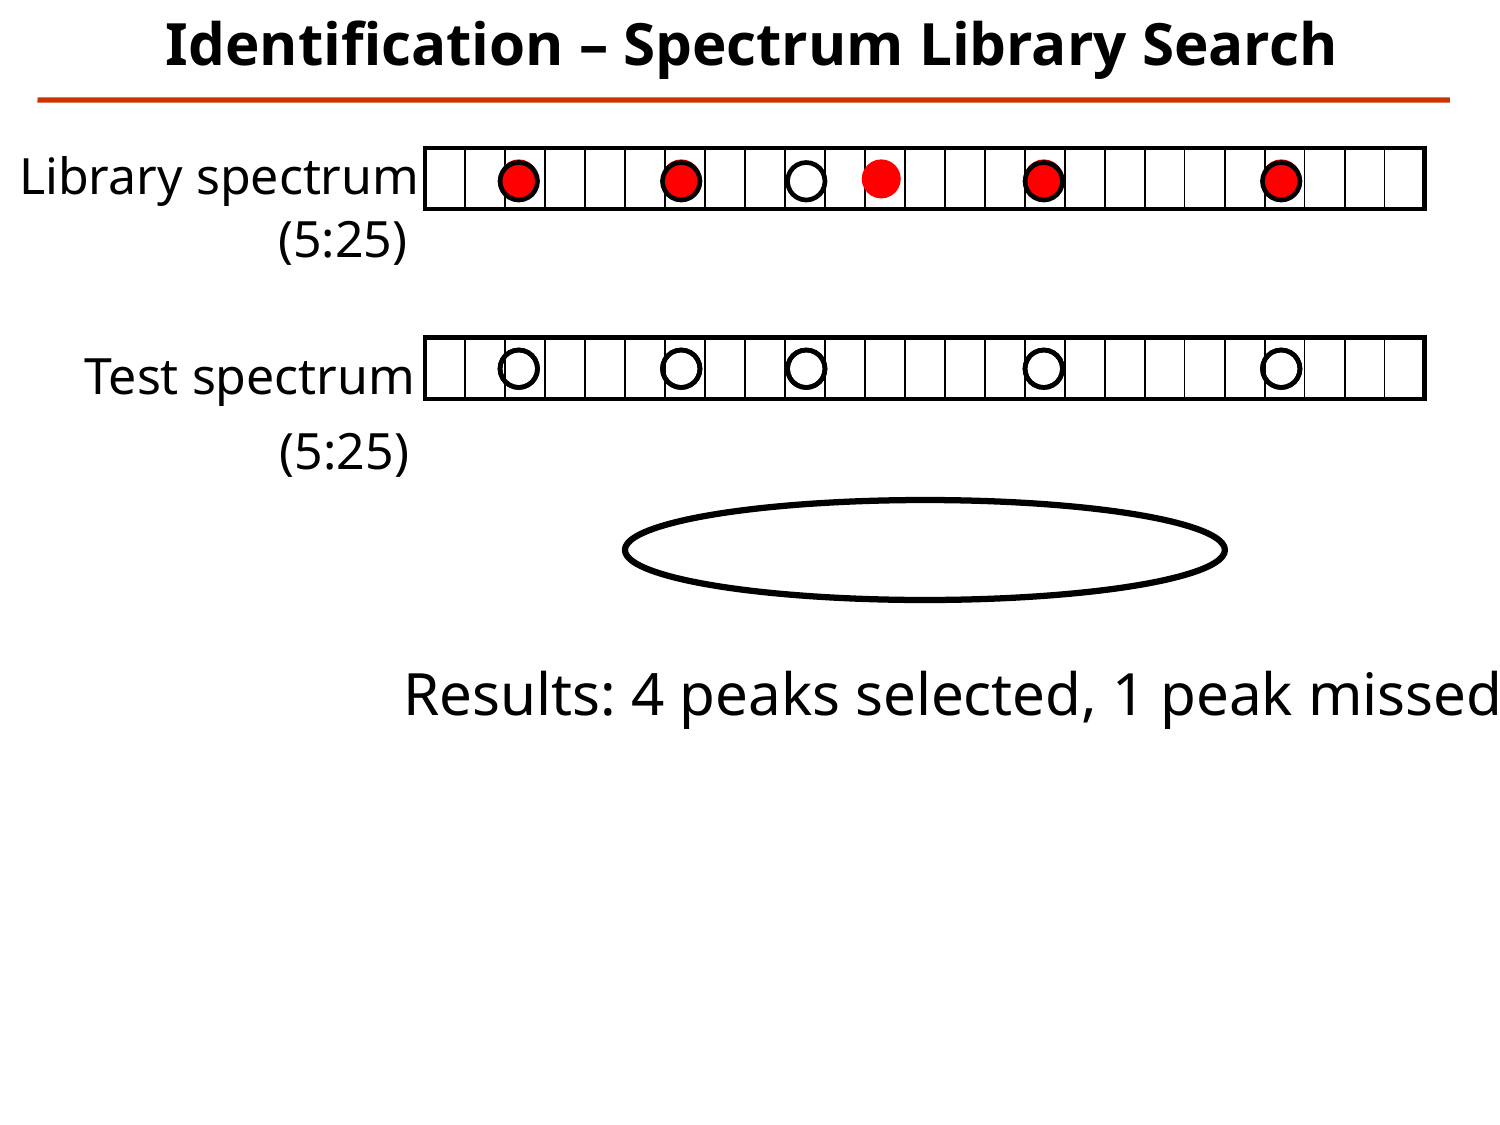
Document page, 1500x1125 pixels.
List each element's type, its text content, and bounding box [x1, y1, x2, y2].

table_header [506, 340, 544, 347]
text_box [500, 162, 538, 201]
table_header [586, 150, 624, 207]
table_header [1106, 340, 1144, 347]
table_header [1066, 340, 1104, 347]
table_header [626, 340, 664, 347]
table_header [1266, 150, 1304, 207]
table_header [1185, 340, 1224, 347]
table_header [986, 340, 1024, 347]
table_header [1385, 340, 1422, 397]
table_header [1305, 150, 1344, 207]
text_box [787, 162, 826, 201]
text_box (5:25) [263, 199, 422, 275]
table_header [1146, 340, 1184, 347]
text_box Test spectrum [69, 337, 431, 413]
text_box [1025, 162, 1063, 201]
table_header [546, 340, 584, 347]
table_header [1305, 340, 1344, 397]
text_box [1262, 162, 1300, 201]
table_header [546, 150, 584, 207]
text_box [862, 160, 901, 198]
text_box Library spectrum [4, 137, 435, 213]
table_header [706, 150, 744, 207]
table_header [466, 150, 504, 207]
table_header [1266, 340, 1304, 353]
table_header [986, 150, 1024, 207]
table_header [786, 340, 824, 347]
table_header [1385, 150, 1422, 207]
table_header [906, 150, 944, 207]
table_header [586, 340, 624, 347]
text_box [662, 162, 700, 201]
table_header [666, 340, 704, 347]
table_header [866, 340, 904, 347]
table_header [1346, 150, 1384, 207]
table_header [746, 340, 784, 347]
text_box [499, 349, 1301, 388]
table_header [826, 340, 864, 347]
table_header [435, 150, 464, 207]
table_header [1185, 150, 1224, 207]
table_header [431, 340, 464, 397]
text_box [624, 500, 1225, 601]
table_header [866, 150, 904, 207]
text_box Identification – Spectrum Library Search [150, 0, 1353, 85]
table_header [786, 150, 824, 207]
table_header [1106, 150, 1144, 207]
table_header [666, 150, 704, 207]
table_header [946, 150, 984, 207]
table_header [506, 150, 544, 207]
table_header [1226, 150, 1264, 207]
table_header [826, 150, 864, 207]
table_header [626, 150, 664, 207]
table_header [1146, 150, 1184, 207]
table_header [1026, 150, 1064, 207]
text_box Results: 4 peaks selected, 1 peak missed [388, 650, 1500, 735]
table_header [946, 340, 984, 347]
table_header [746, 150, 784, 207]
text_box (5:25) [265, 412, 425, 488]
table_header [1066, 150, 1104, 207]
table_header [466, 340, 504, 397]
table_header [1226, 340, 1264, 347]
table_header [1346, 340, 1384, 397]
table_header [706, 340, 744, 347]
table_header [906, 340, 944, 347]
table_header [1026, 340, 1064, 347]
